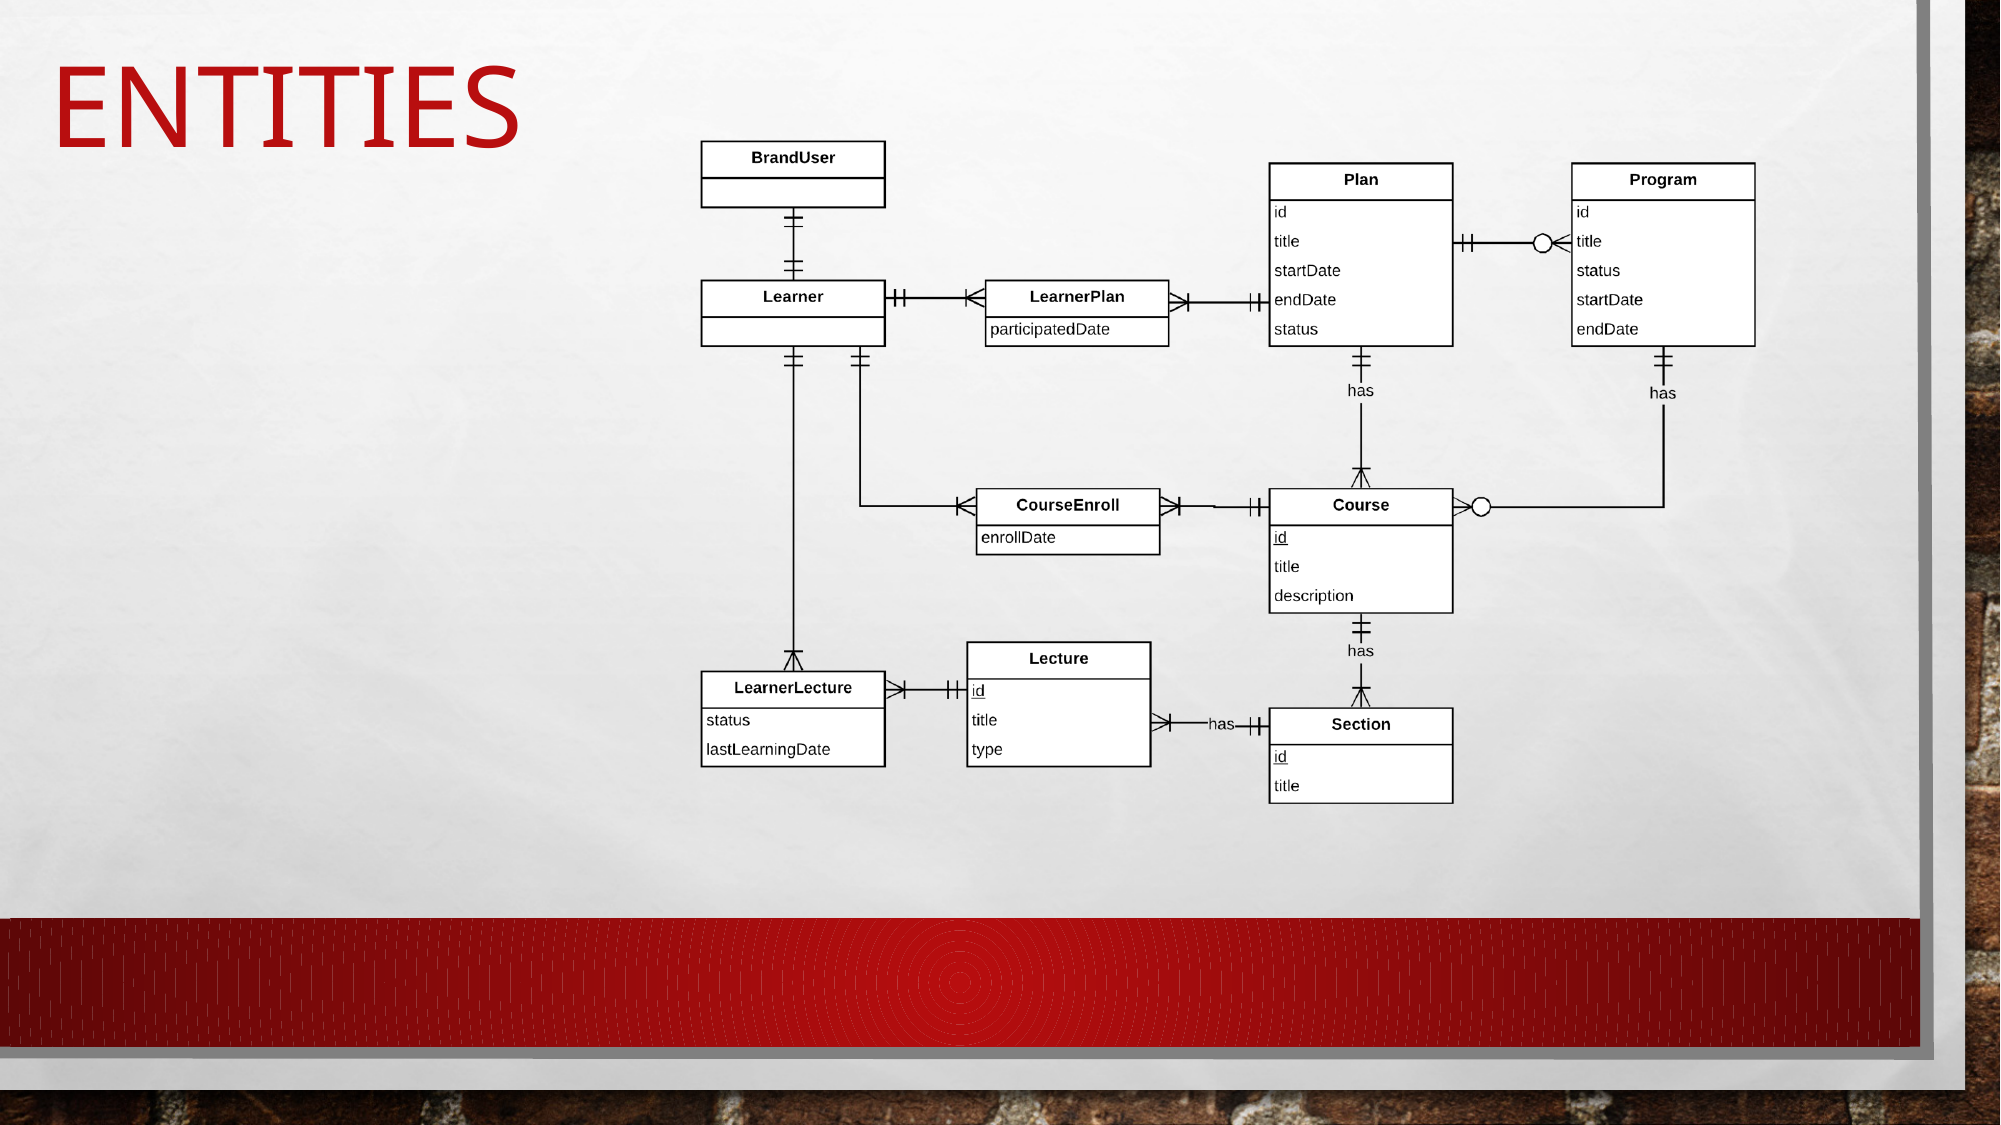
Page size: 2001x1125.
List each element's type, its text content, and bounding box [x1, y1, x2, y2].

picture [685, 126, 1758, 808]
title ENTITIES [34, 16, 1740, 206]
picture [0, 0, 2000, 1125]
